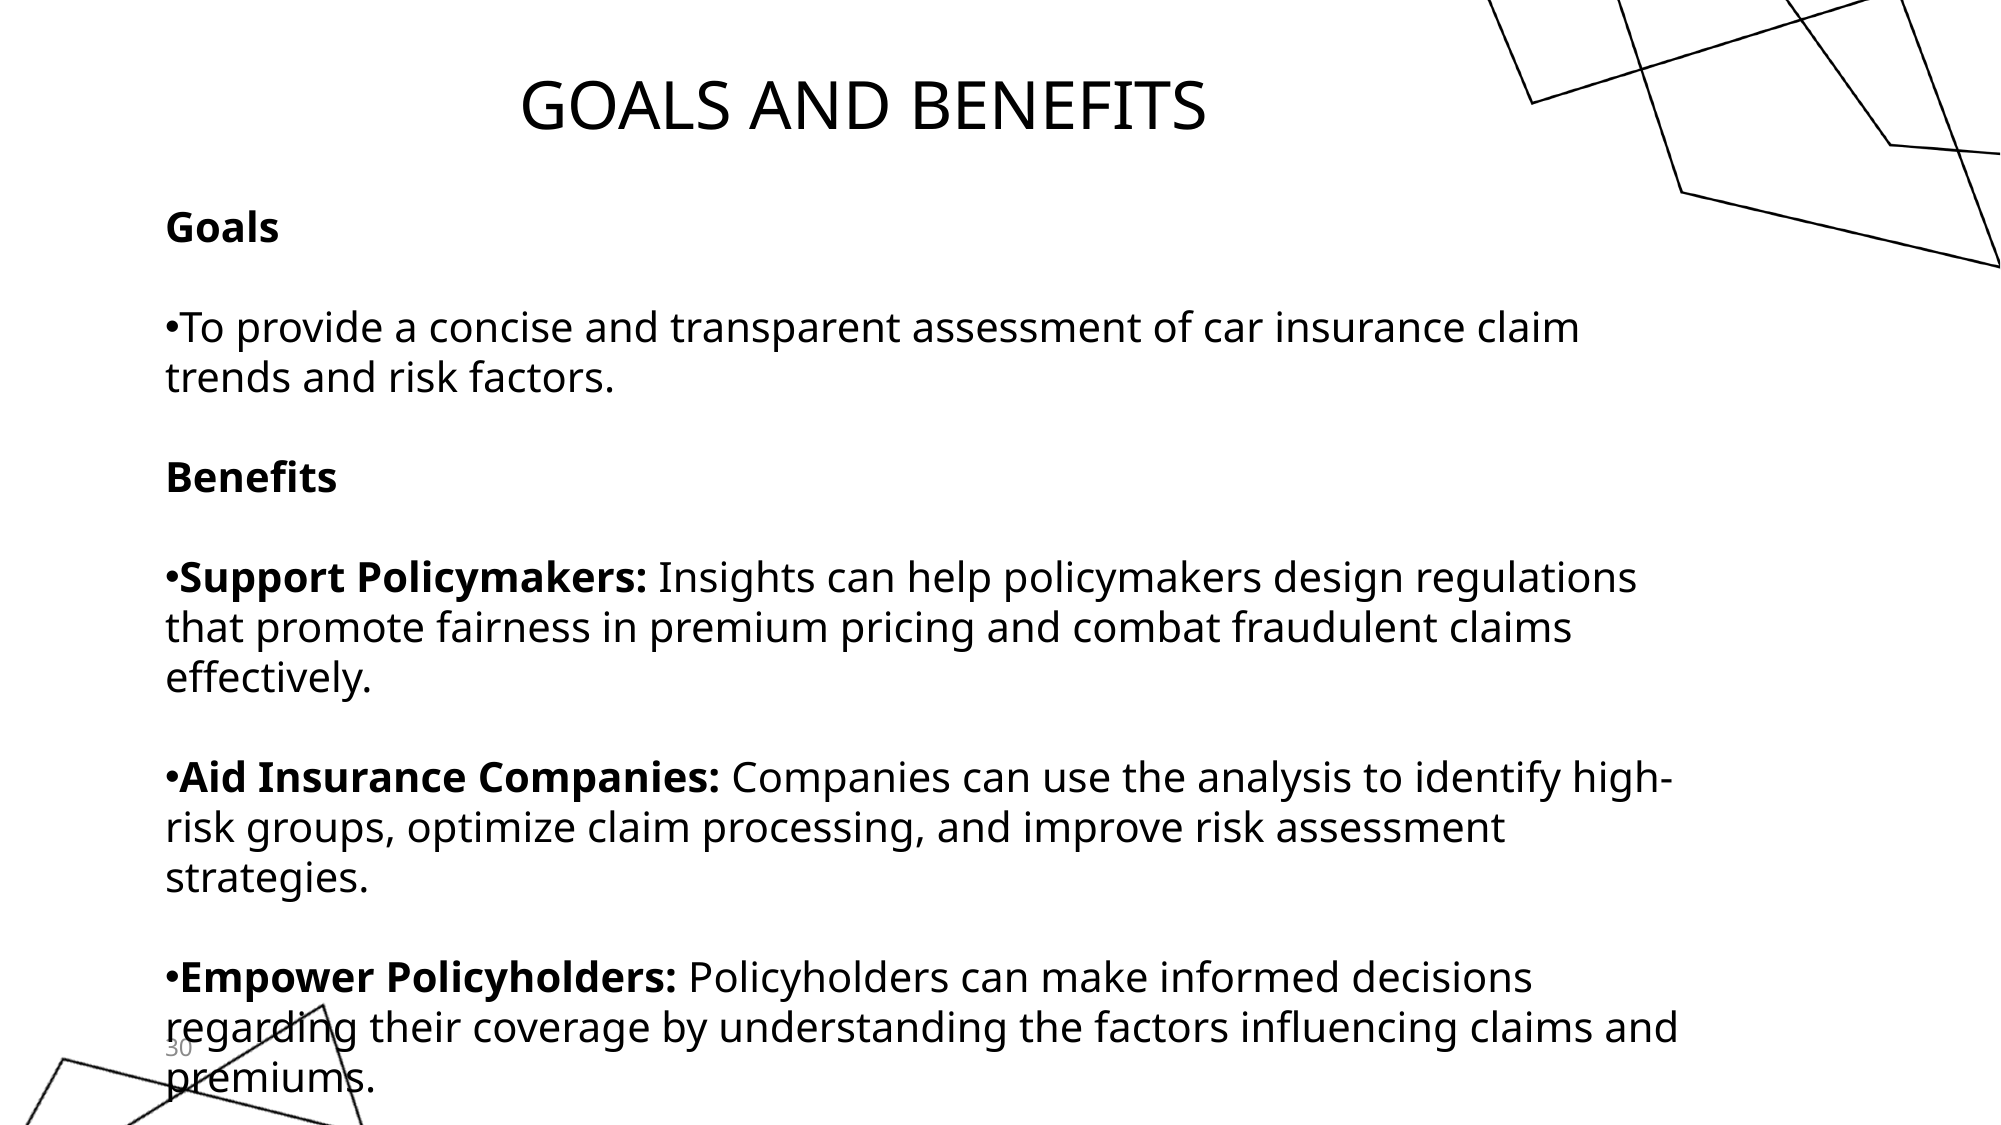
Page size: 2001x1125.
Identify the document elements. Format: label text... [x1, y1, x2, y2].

picture [1412, 0, 2001, 277]
picture [0, 976, 408, 1125]
title GOALS AND BENEFITS [504, 22, 1592, 193]
text_box Goals To provide a concise and transparent assessment of car insurance claim trends and risk factors. Benefits Support Policymakers: Insights can help policymakers design regulations that promote fairness in premium pricing and combat fraudulent claims effectively. Aid Insurance Companies: Companies can use the analysis to identify high-risk groups, optimize claim processing, and improve risk assessment strategies. Empower Policyholders: Policyholders can make informed decisions regarding their coverage by understanding the factors influencing claims and premiums. [150, 193, 1731, 1109]
